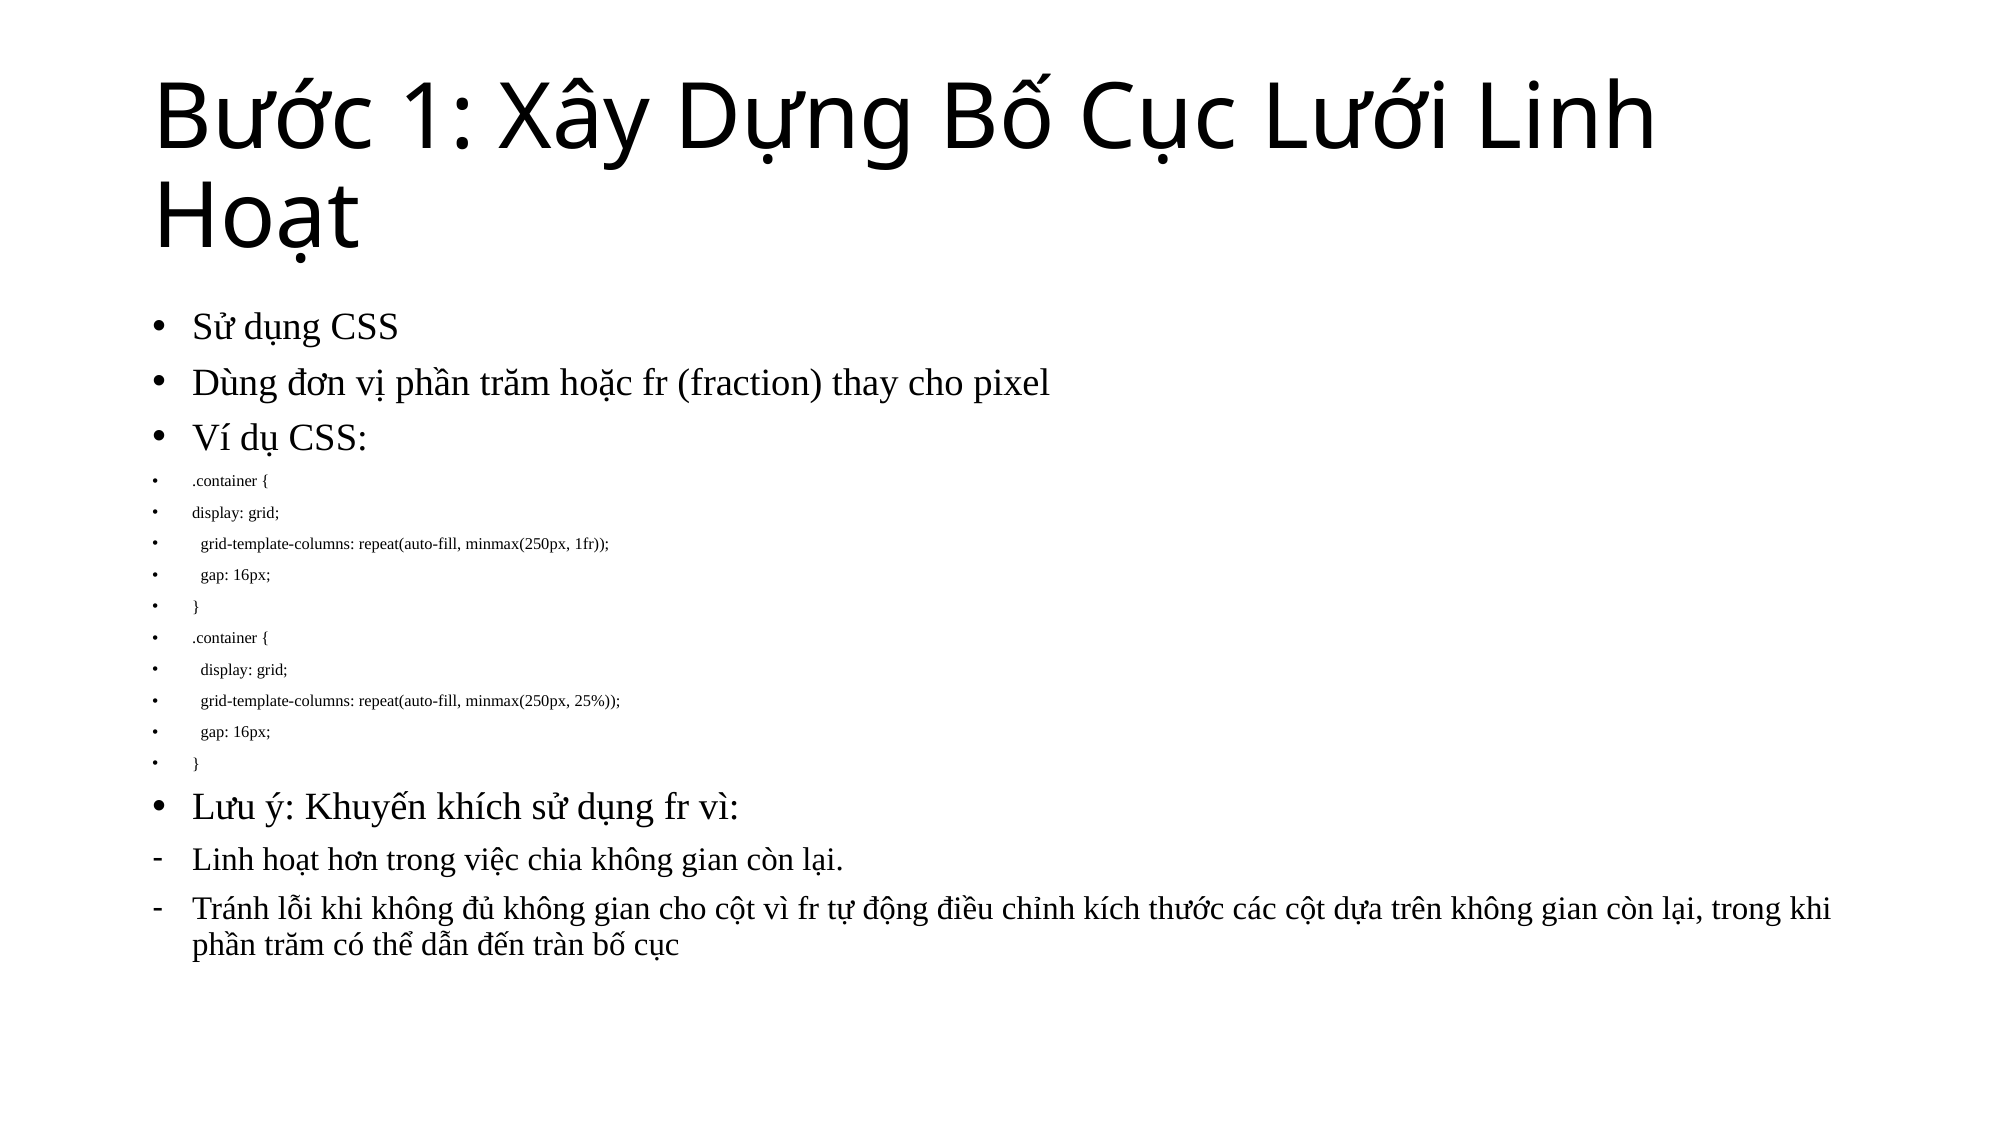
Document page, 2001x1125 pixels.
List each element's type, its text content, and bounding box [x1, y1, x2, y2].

title Bước 1: Xây Dựng Bố Cục Lưới Linh Hoạt [137, 59, 1863, 278]
list Sử dụng CSS Dùng đơn vị phần trăm hoặc fr (fraction) thay cho pixel Ví dụ CSS: .container { display: grid; grid-template-columns: repeat(auto-fill, minmax(250px, 1fr)); gap: 16px; } .container { display: grid; grid-template-columns: repeat(auto-fill, minmax(250px, 25%)); gap: 16px; } Lưu ý: Khuyến khích sử dụng fr vì: Linh hoạt hơn trong việc chia không gian còn lại. Tránh lỗi khi không đủ không gian cho cột vì fr tự động điều chỉnh kích thước các cột dựa trên không gian còn lại, trong khi phần trăm có thể dẫn đến tràn bố cục [137, 299, 1863, 1014]
